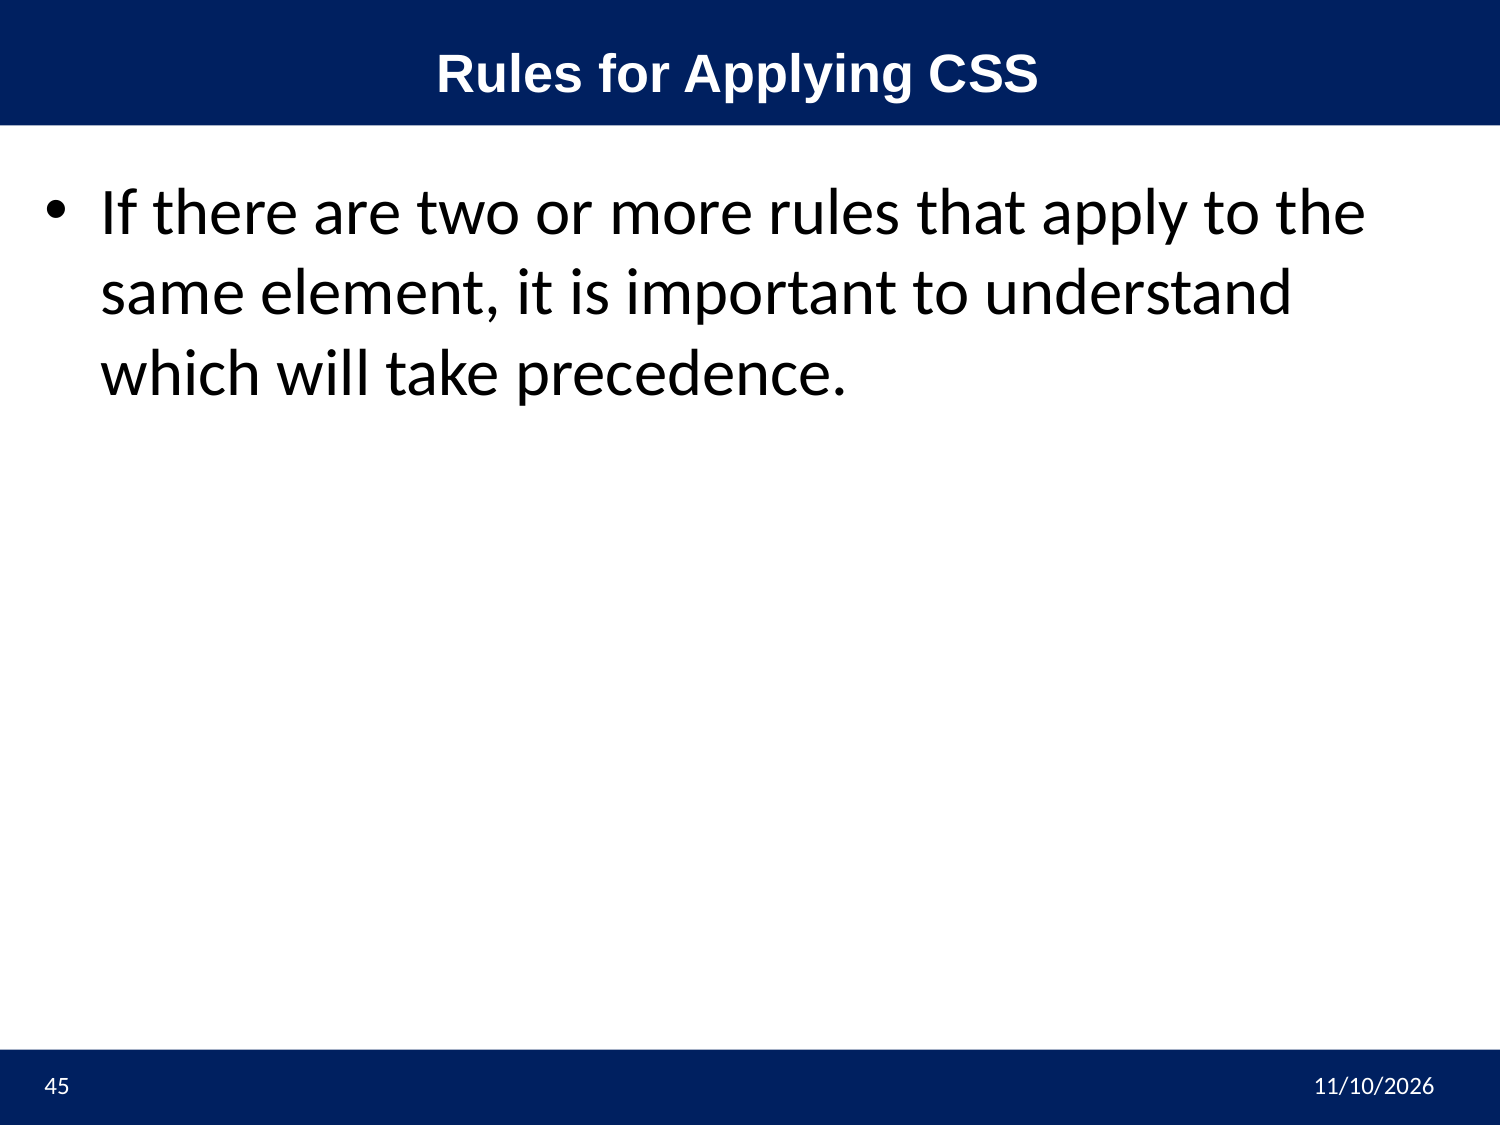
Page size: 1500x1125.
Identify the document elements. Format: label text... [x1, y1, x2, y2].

slide_number 45 [29, 1054, 380, 1115]
title Rules for Applying CSS [29, 30, 1447, 111]
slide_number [1100, 1054, 1451, 1115]
list If there are two or more rules that apply to the same element, it is important to understand which will take precedence. [29, 160, 1450, 1035]
